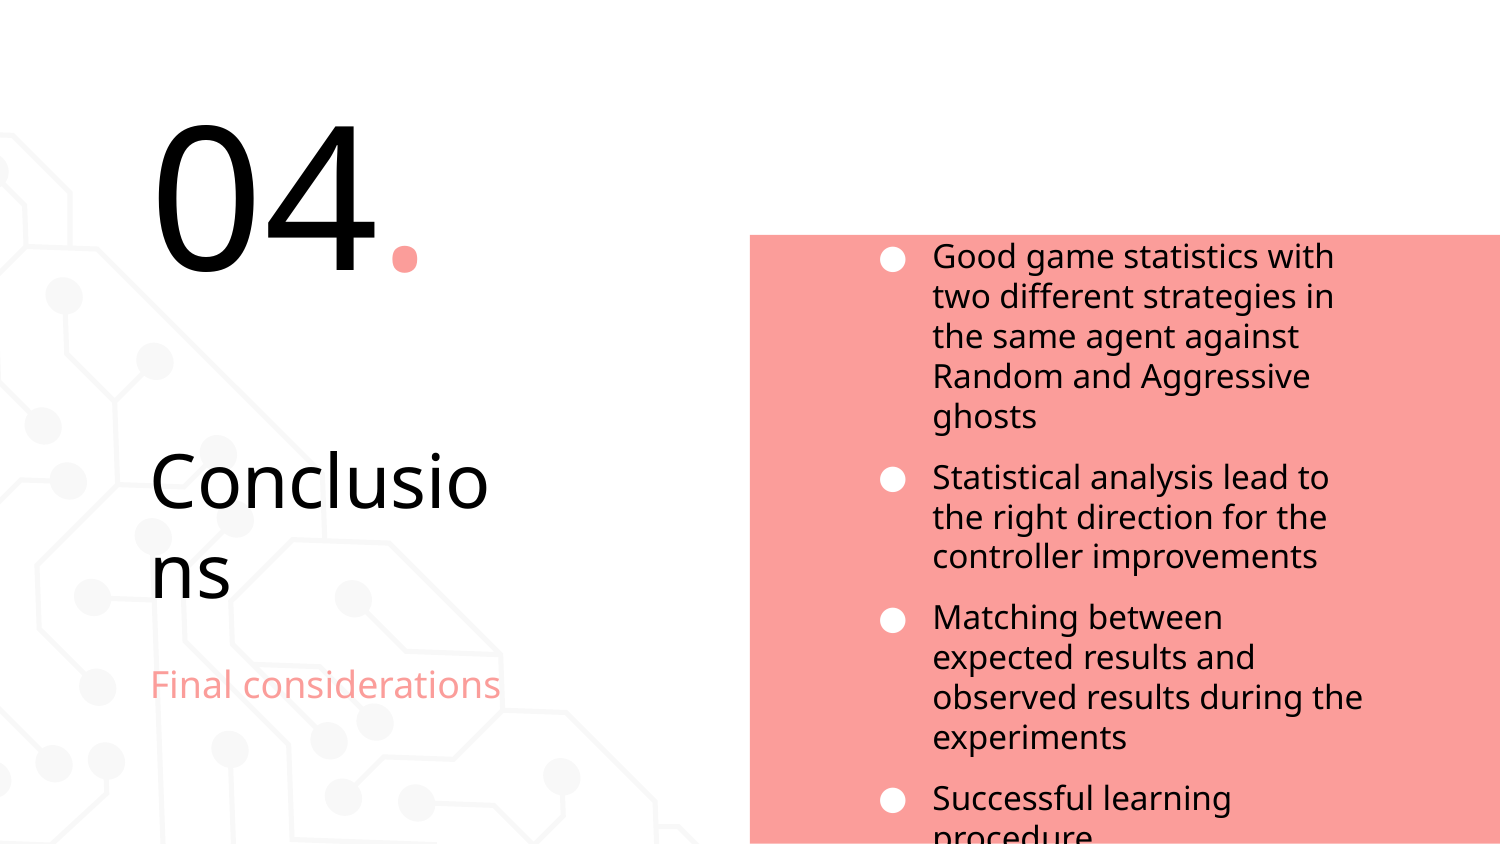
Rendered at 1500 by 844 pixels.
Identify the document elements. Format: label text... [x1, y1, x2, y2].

text_box 04. [134, 96, 638, 284]
title Conclusions [134, 490, 548, 629]
list Good game statistics with two different strategies in the same agent against Random and Aggressive ghosts Statistical analysis lead to the right direction for the controller improvements Matching between expected results and observed results during the experiments Successful learning procedure [842, 284, 1390, 809]
subtitle Final considerations [134, 645, 539, 776]
